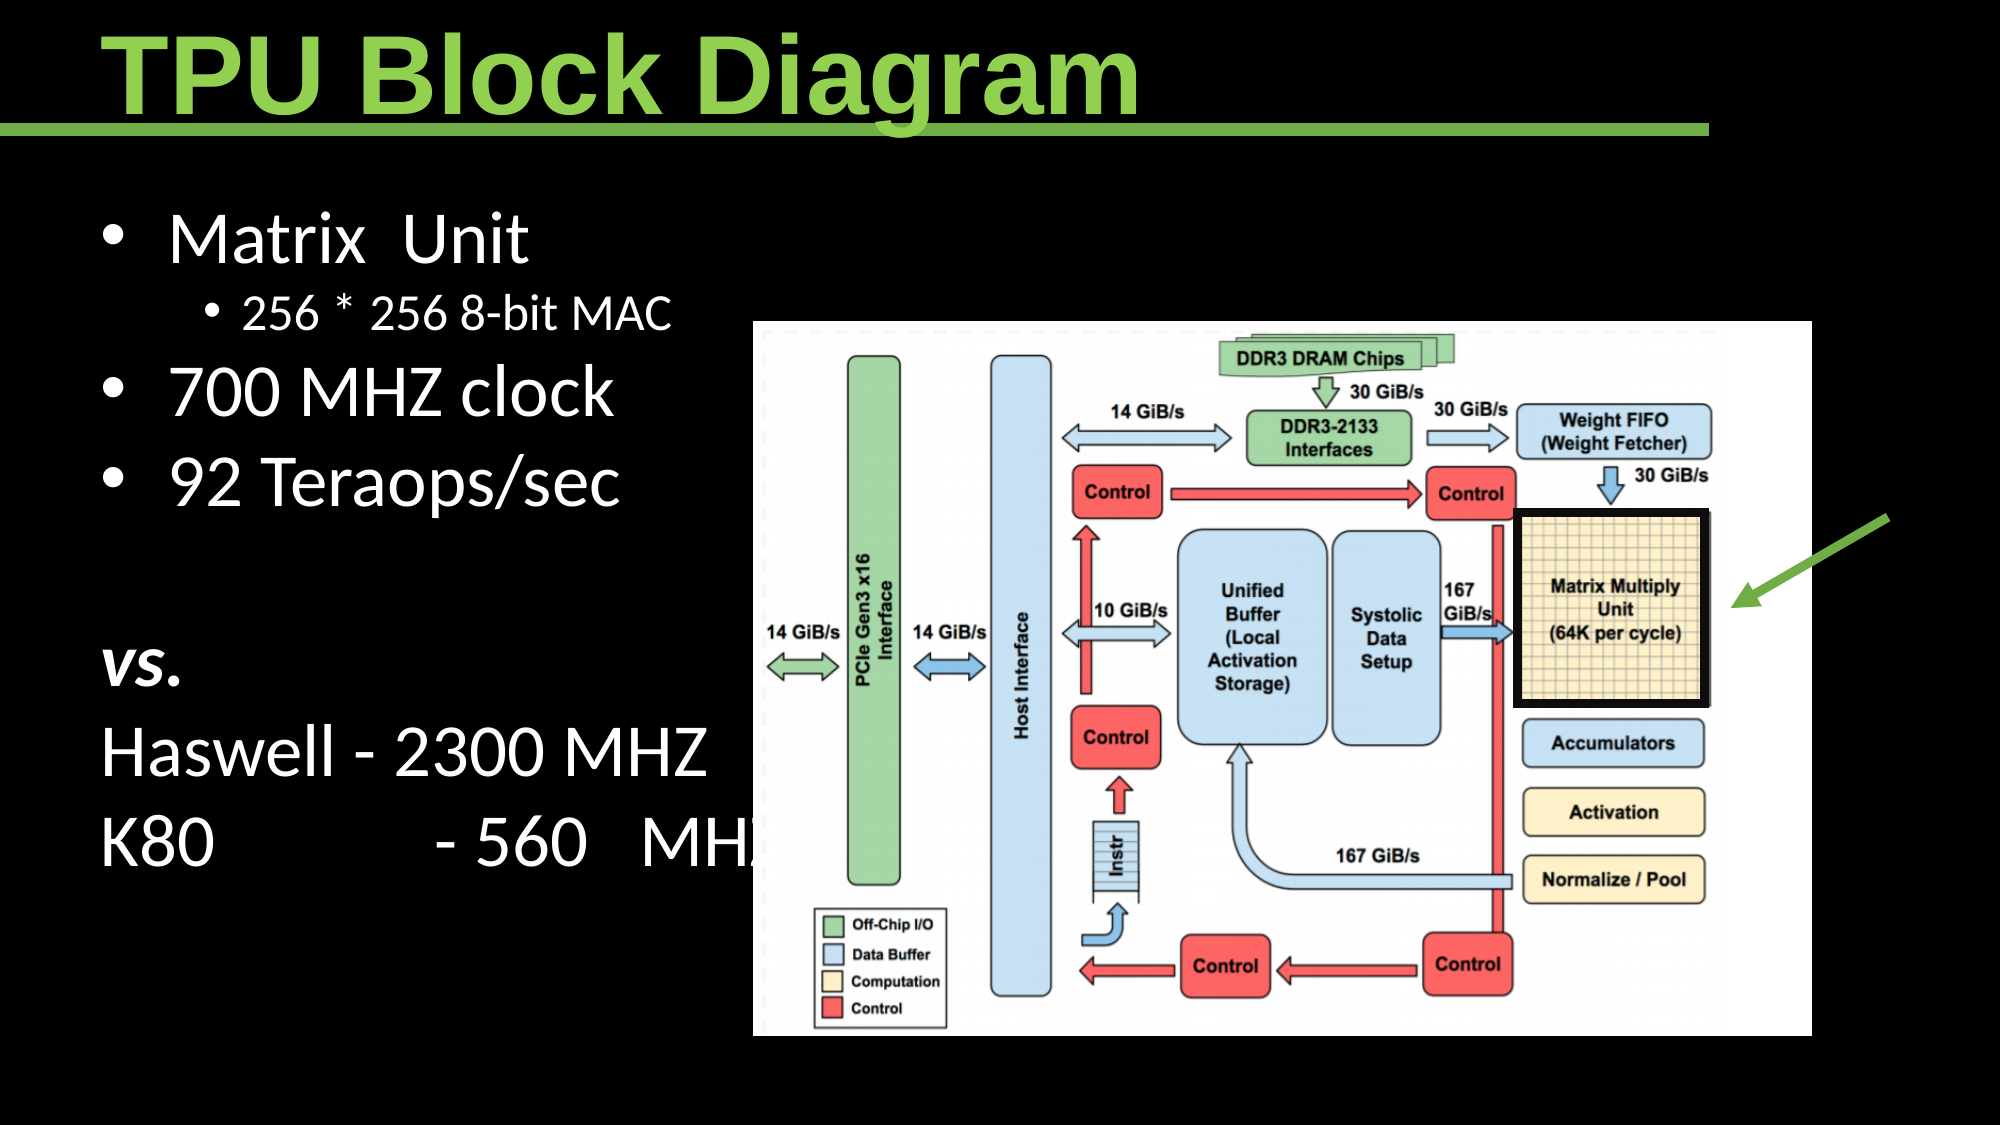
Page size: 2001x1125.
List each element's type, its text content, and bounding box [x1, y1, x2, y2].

text_box TPU Block Diagram [85, 130, 1229, 145]
text_box Matrix Unit 256 * 256 8-bit MAC 700 MHZ clock 92 Teraops/sec vs. Haswell - 2300 MHZ K80 - 560 MHZ [85, 181, 2000, 979]
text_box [1730, 516, 1889, 609]
text_box TPU Block Diagram [85, 0, 1229, 129]
picture [753, 321, 1812, 1036]
